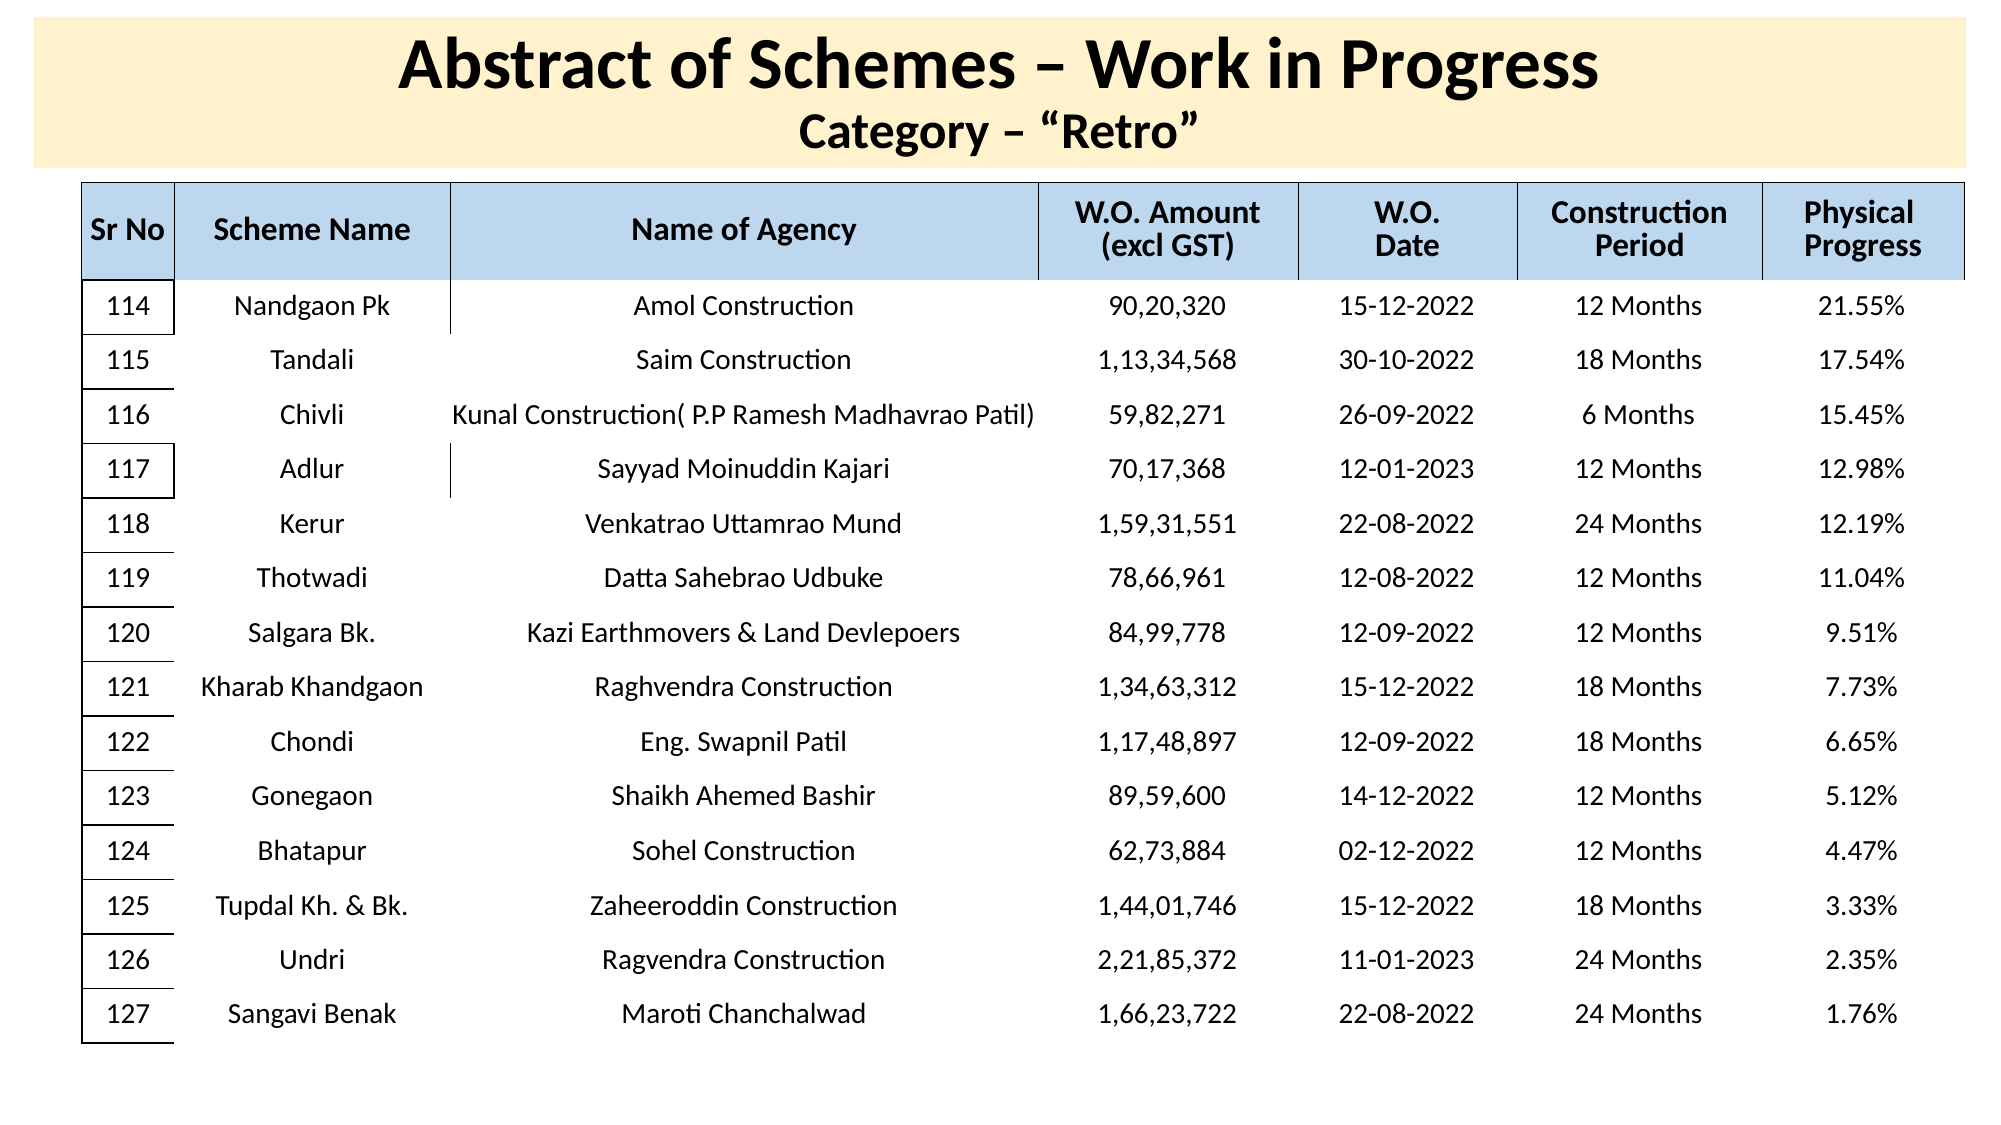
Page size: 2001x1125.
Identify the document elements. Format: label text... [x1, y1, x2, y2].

table_cell Ragvendra Construction [451, 934, 1037, 989]
table_header 21.55% [1761, 280, 1962, 334]
table_cell Chondi [174, 716, 451, 770]
table_cell 62,73,884 [1037, 825, 1297, 880]
table_cell 6 Months [1516, 389, 1761, 443]
table_cell 89,59,600 [1037, 770, 1297, 825]
title Abstract of Schemes – Work in Progress Category – “Retro” [34, 16, 1966, 169]
table_cell 18 Months [1516, 880, 1761, 934]
table_header 114 [83, 281, 173, 334]
table_cell 1,66,23,722 [1037, 989, 1297, 1043]
table_header Name of Agency [451, 183, 1038, 280]
table_header 15-12-2022 [1297, 280, 1516, 334]
table_header Physical Progress [1763, 183, 1964, 280]
table_cell 4.47% [1761, 825, 1962, 880]
table_cell 15-12-2022 [1297, 661, 1516, 716]
table_cell 12.19% [1761, 498, 1962, 552]
table_cell 12 Months [1516, 607, 1761, 661]
table_cell Kerur [174, 498, 451, 552]
table_cell 119 [83, 553, 174, 606]
table_cell 5.12% [1761, 770, 1962, 825]
table_cell 127 [83, 989, 174, 1042]
table_cell Zaheeroddin Construction [451, 880, 1037, 934]
table_cell 2,21,85,372 [1037, 934, 1297, 989]
table_cell 02-12-2022 [1297, 825, 1516, 880]
table_cell Undri [174, 934, 451, 989]
table_cell Kunal Construction( P.P Ramesh Madhavrao Patil) [451, 389, 1037, 443]
table_cell Sayyad Moinuddin Kajari [451, 443, 1037, 498]
table_header Nandgaon Pk [175, 280, 450, 334]
table_cell 59,82,271 [1037, 389, 1297, 443]
table_cell Kharab Khandgaon [174, 661, 451, 716]
table_cell 9.51% [1761, 607, 1962, 661]
table_cell 126 [83, 935, 174, 988]
table_cell 1,59,31,551 [1037, 498, 1297, 552]
table_cell Saim Construction [451, 334, 1037, 389]
table_cell 22-08-2022 [1297, 498, 1516, 552]
table_header 12 Months [1516, 280, 1761, 334]
table_cell 1,44,01,746 [1037, 880, 1297, 934]
table_header W.O. Date [1299, 183, 1517, 280]
table_cell 120 [83, 608, 174, 661]
table_cell Kazi Earthmovers & Land Devlepoers [451, 607, 1037, 661]
table_cell 15-12-2022 [1297, 880, 1516, 934]
table_cell 7.73% [1761, 661, 1962, 716]
table_cell 121 [83, 662, 174, 715]
table_cell 116 [83, 390, 174, 443]
table_cell 125 [83, 880, 174, 933]
table_cell 12-09-2022 [1297, 607, 1516, 661]
table_cell 11-01-2023 [1297, 934, 1516, 989]
table_cell Datta Sahebrao Udbuke [451, 552, 1037, 607]
table_cell 24 Months [1516, 498, 1761, 552]
table_cell Chivli [174, 389, 451, 443]
table_cell 115 [83, 335, 174, 388]
table_cell Eng. Swapnil Patil [451, 716, 1037, 770]
table_cell 123 [83, 771, 174, 824]
table_cell 122 [83, 717, 174, 770]
table_cell Gonegaon [174, 770, 451, 825]
table_cell 24 Months [1516, 934, 1761, 989]
table_cell 124 [83, 826, 174, 879]
table_cell 17.54% [1761, 334, 1962, 389]
table_cell 12 Months [1516, 770, 1761, 825]
table_cell 12 Months [1516, 552, 1761, 607]
table_header Amol Construction [451, 280, 1037, 334]
table_cell 12.98% [1761, 443, 1962, 498]
table_header 90,20,320 [1037, 280, 1297, 334]
table_cell 22-08-2022 [1297, 989, 1516, 1043]
table_cell 3.33% [1761, 880, 1962, 934]
table_cell Shaikh Ahemed Bashir [451, 770, 1037, 825]
table_header W.O. Amount (excl GST) [1039, 183, 1298, 280]
table_cell 84,99,778 [1037, 607, 1297, 661]
table_cell Thotwadi [174, 552, 451, 607]
table_cell 117 [83, 444, 173, 497]
table_cell 1.76% [1761, 989, 1962, 1043]
table_cell 78,66,961 [1037, 552, 1297, 607]
table_header Scheme Name [175, 183, 450, 280]
table_cell 1,13,34,568 [1037, 334, 1297, 389]
table_cell 18 Months [1516, 334, 1761, 389]
table_cell 118 [83, 499, 174, 552]
table_cell Bhatapur [174, 825, 451, 880]
table_cell 11.04% [1761, 552, 1962, 607]
table_cell 30-10-2022 [1297, 334, 1516, 389]
table_cell 12 Months [1516, 443, 1761, 498]
table_cell Tupdal Kh. & Bk. [174, 880, 451, 934]
table_cell Raghvendra Construction [451, 661, 1037, 716]
table_cell 15.45% [1761, 389, 1962, 443]
table_cell 18 Months [1516, 716, 1761, 770]
table_cell 1,34,63,312 [1037, 661, 1297, 716]
table_cell 26-09-2022 [1297, 389, 1516, 443]
table_cell 1,17,48,897 [1037, 716, 1297, 770]
table_cell 12-09-2022 [1297, 716, 1516, 770]
table_cell Sohel Construction [451, 825, 1037, 880]
table_cell Adlur [175, 443, 450, 498]
table_cell 12-01-2023 [1297, 443, 1516, 498]
table_cell 6.65% [1761, 716, 1962, 770]
table_cell Sangavi Benak [174, 989, 451, 1043]
table_cell 18 Months [1516, 661, 1761, 716]
table_cell 24 Months [1516, 989, 1761, 1043]
table_cell Maroti Chanchalwad [451, 989, 1037, 1043]
table_cell 70,17,368 [1037, 443, 1297, 498]
table_cell 2.35% [1761, 934, 1962, 989]
table_cell 12-08-2022 [1297, 552, 1516, 607]
table_cell 14-12-2022 [1297, 770, 1516, 825]
table_header Sr No [82, 183, 174, 279]
table_cell Venkatrao Uttamrao Mund [451, 498, 1037, 552]
table_header Construction Period [1518, 183, 1762, 280]
table_cell 12 Months [1516, 825, 1761, 880]
table_cell Salgara Bk. [174, 607, 451, 661]
table_cell Tandali [174, 334, 451, 389]
